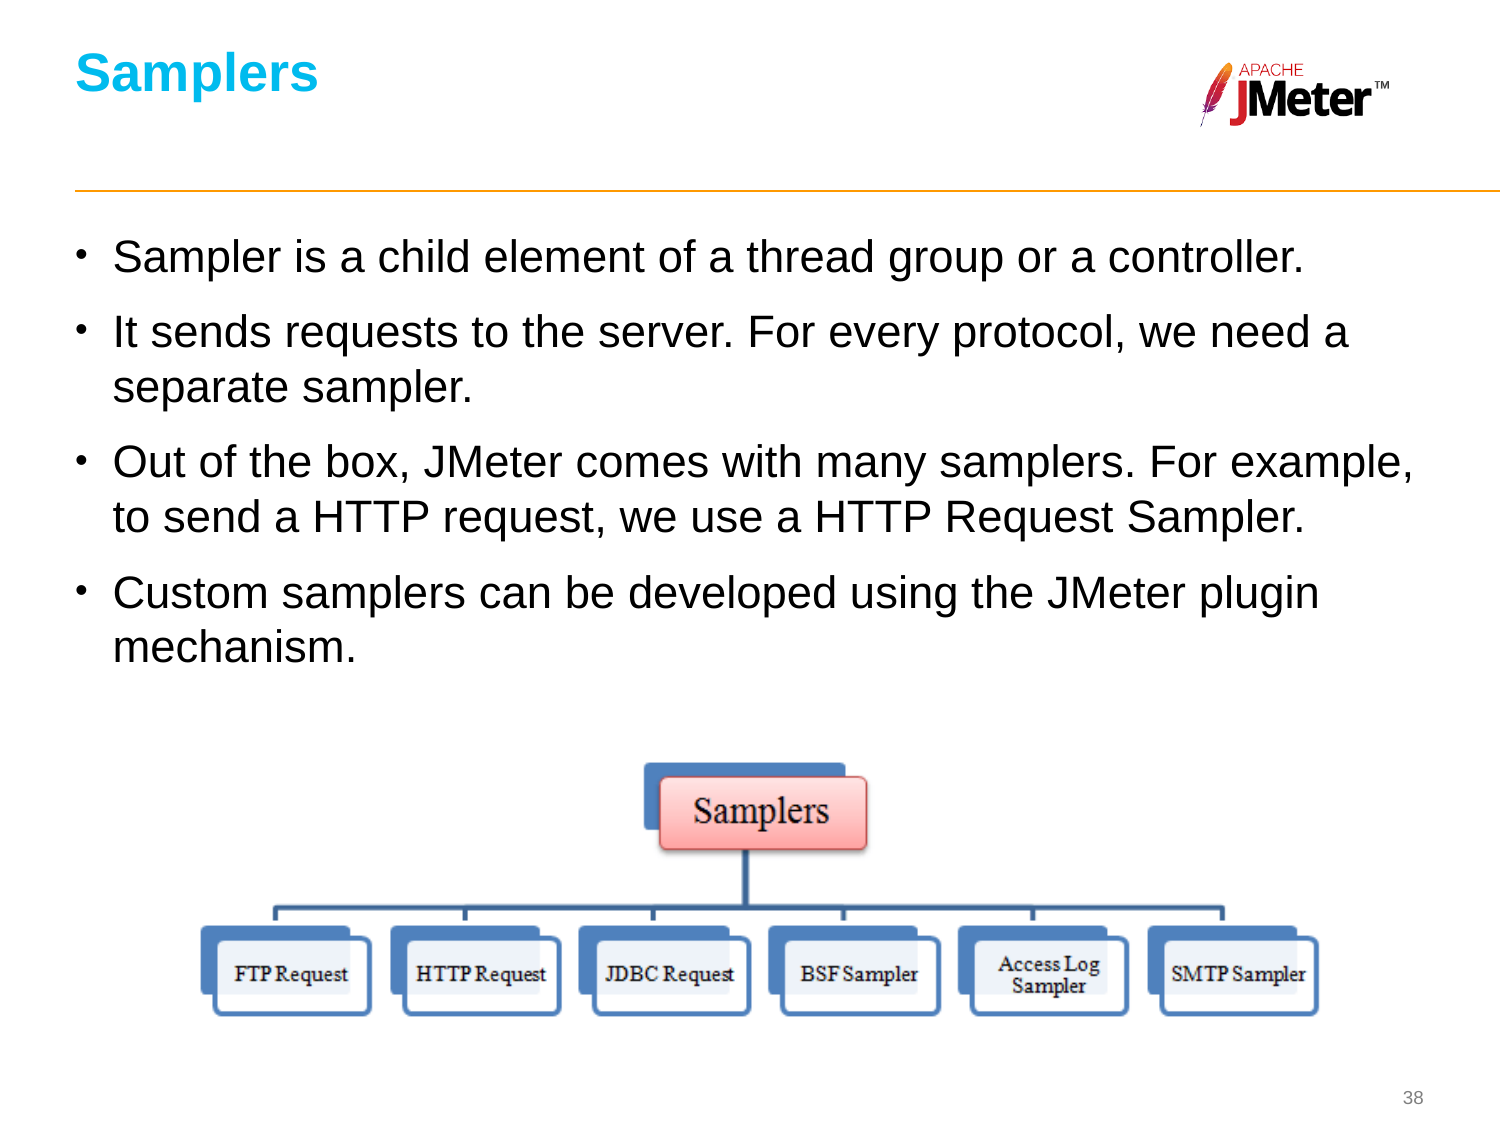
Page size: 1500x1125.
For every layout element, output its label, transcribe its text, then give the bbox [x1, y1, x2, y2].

picture [190, 726, 1331, 1058]
list Sampler is a child element of a thread group or a controller. It sends requests to the server. For every protocol, we need a separate sampler. Out of the box, JMeter comes with many samplers. For example, to send a HTTP request, we use a HTTP Request Sampler. Custom samplers can be developed using the JMeter plugin mechanism. [75, 226, 1425, 727]
title Samplers [75, 27, 1422, 157]
